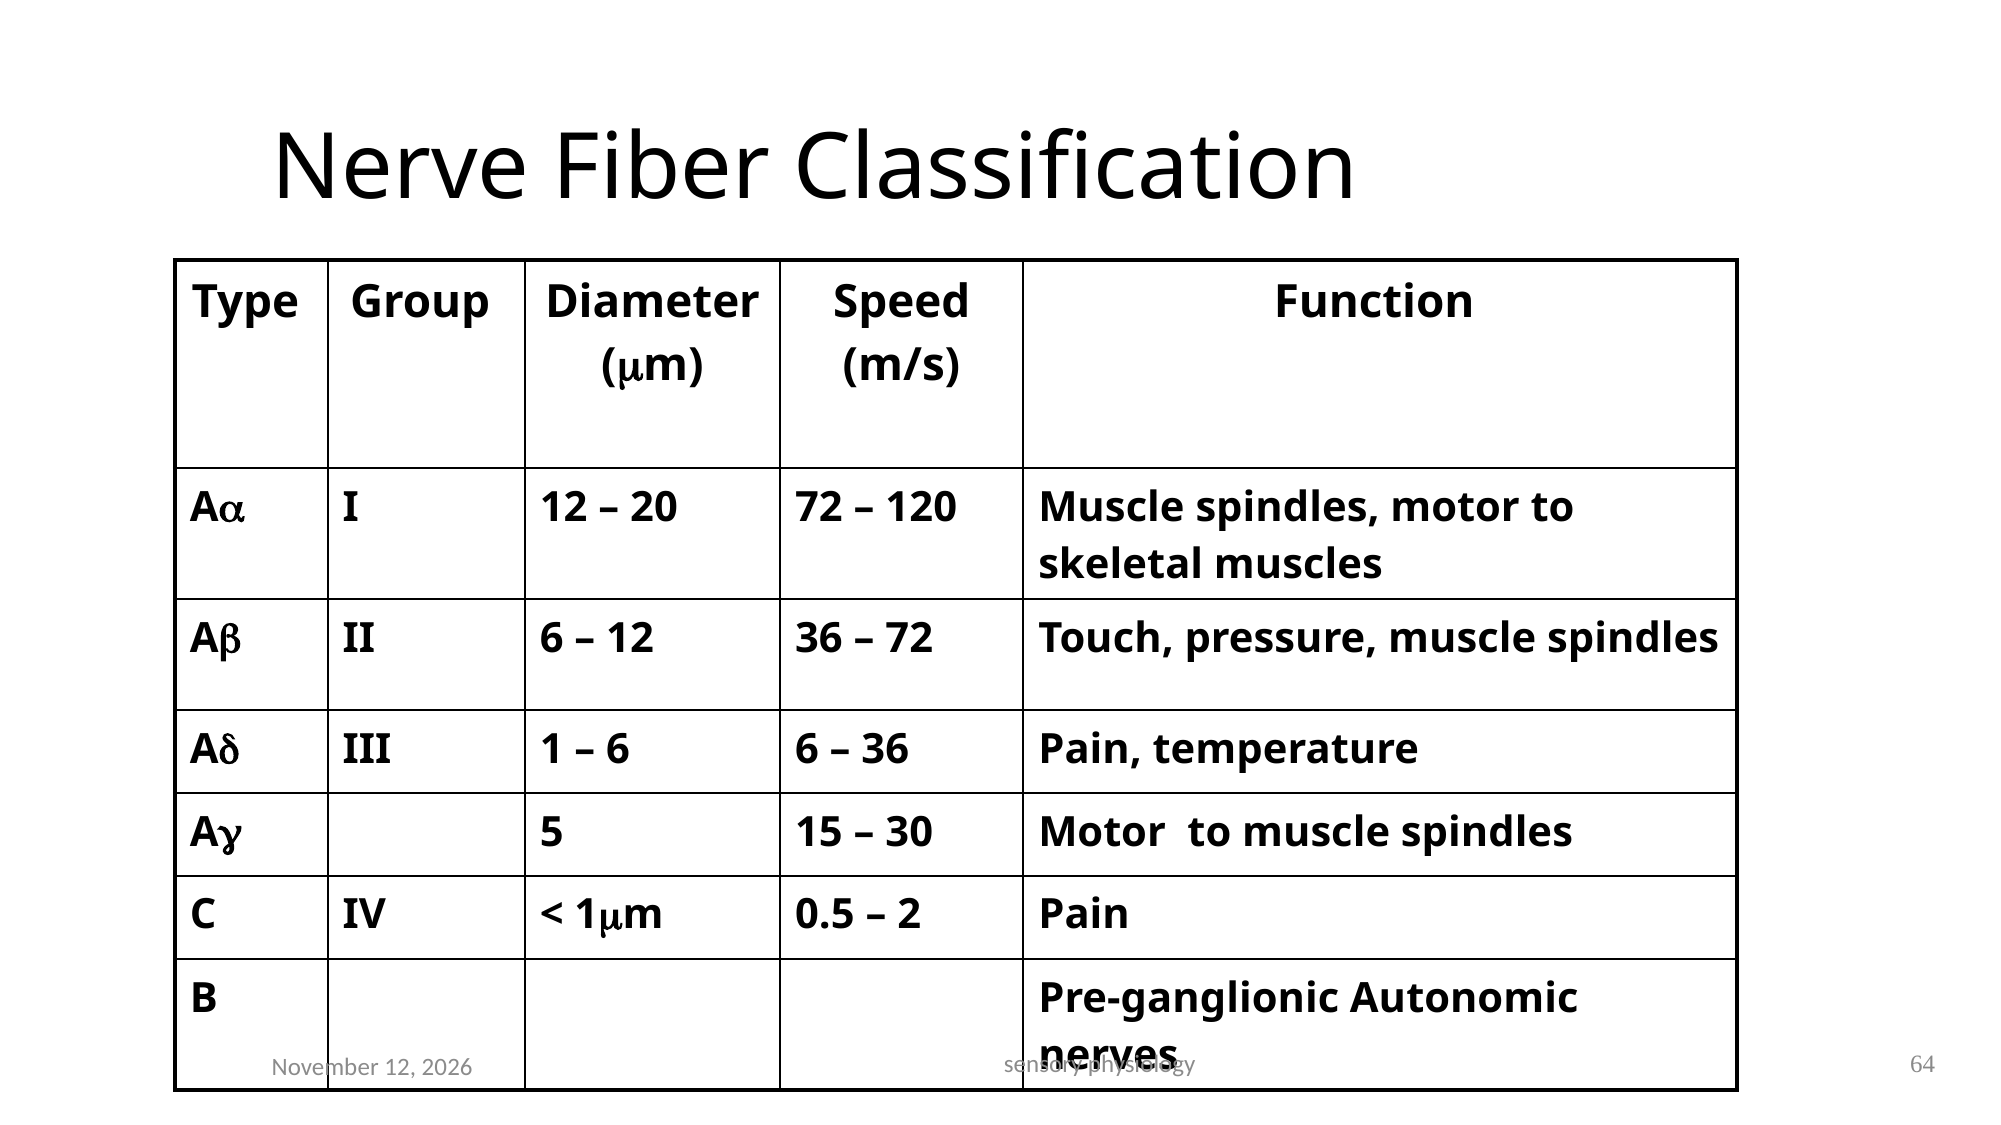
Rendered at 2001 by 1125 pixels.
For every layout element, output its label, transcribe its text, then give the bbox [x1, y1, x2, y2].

table_cell Motor to muscle spindles [1024, 794, 1735, 875]
table_cell Muscle spindles, motor to skeletal muscles [1024, 469, 1735, 598]
table_cell 6 – 36 [781, 711, 1022, 792]
table_header Speed (m/s) [781, 262, 1022, 467]
table_header Group [329, 262, 524, 467]
table_cell [526, 960, 779, 1088]
table_cell 12 – 20 [526, 469, 779, 598]
table_cell 0.5 – 2 [781, 877, 1022, 958]
table_cell 72 – 120 [781, 469, 1022, 598]
table_cell A [177, 600, 327, 709]
table_cell Touch, pressure, muscle spindles [1024, 600, 1735, 709]
table_cell III [329, 711, 524, 792]
table_cell 36 – 72 [781, 600, 1022, 709]
table_cell A [177, 711, 327, 792]
table_header Diameter (m) [526, 262, 779, 467]
table_cell [329, 794, 524, 875]
table_cell [329, 960, 524, 1027]
table_cell Pain [1024, 877, 1735, 958]
table_cell I [329, 469, 524, 598]
footer sensory physiology [783, 1025, 1417, 1100]
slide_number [256, 1027, 674, 1103]
table_cell < 1m [526, 877, 779, 958]
slide_number 64 [1533, 1025, 1950, 1100]
table_cell [781, 960, 1022, 1088]
table_cell B [177, 960, 327, 1088]
table_cell Pre-ganglionic Autonomic nerves [1024, 960, 1735, 1088]
table_cell II [329, 600, 524, 709]
table_cell 6 – 12 [526, 600, 779, 709]
table_cell 1 – 6 [526, 711, 779, 792]
title Nerve Fiber Classification [256, 75, 1957, 263]
table_cell A [177, 794, 327, 875]
table_cell 5 [526, 794, 779, 875]
table_header Function [1024, 262, 1735, 467]
table_cell 15 – 30 [781, 794, 1022, 875]
table_cell C [177, 877, 327, 958]
table_cell Pain, temperature [1024, 711, 1735, 792]
table_cell IV [329, 877, 524, 958]
table_cell A [177, 469, 327, 598]
table_header Type [177, 262, 327, 467]
